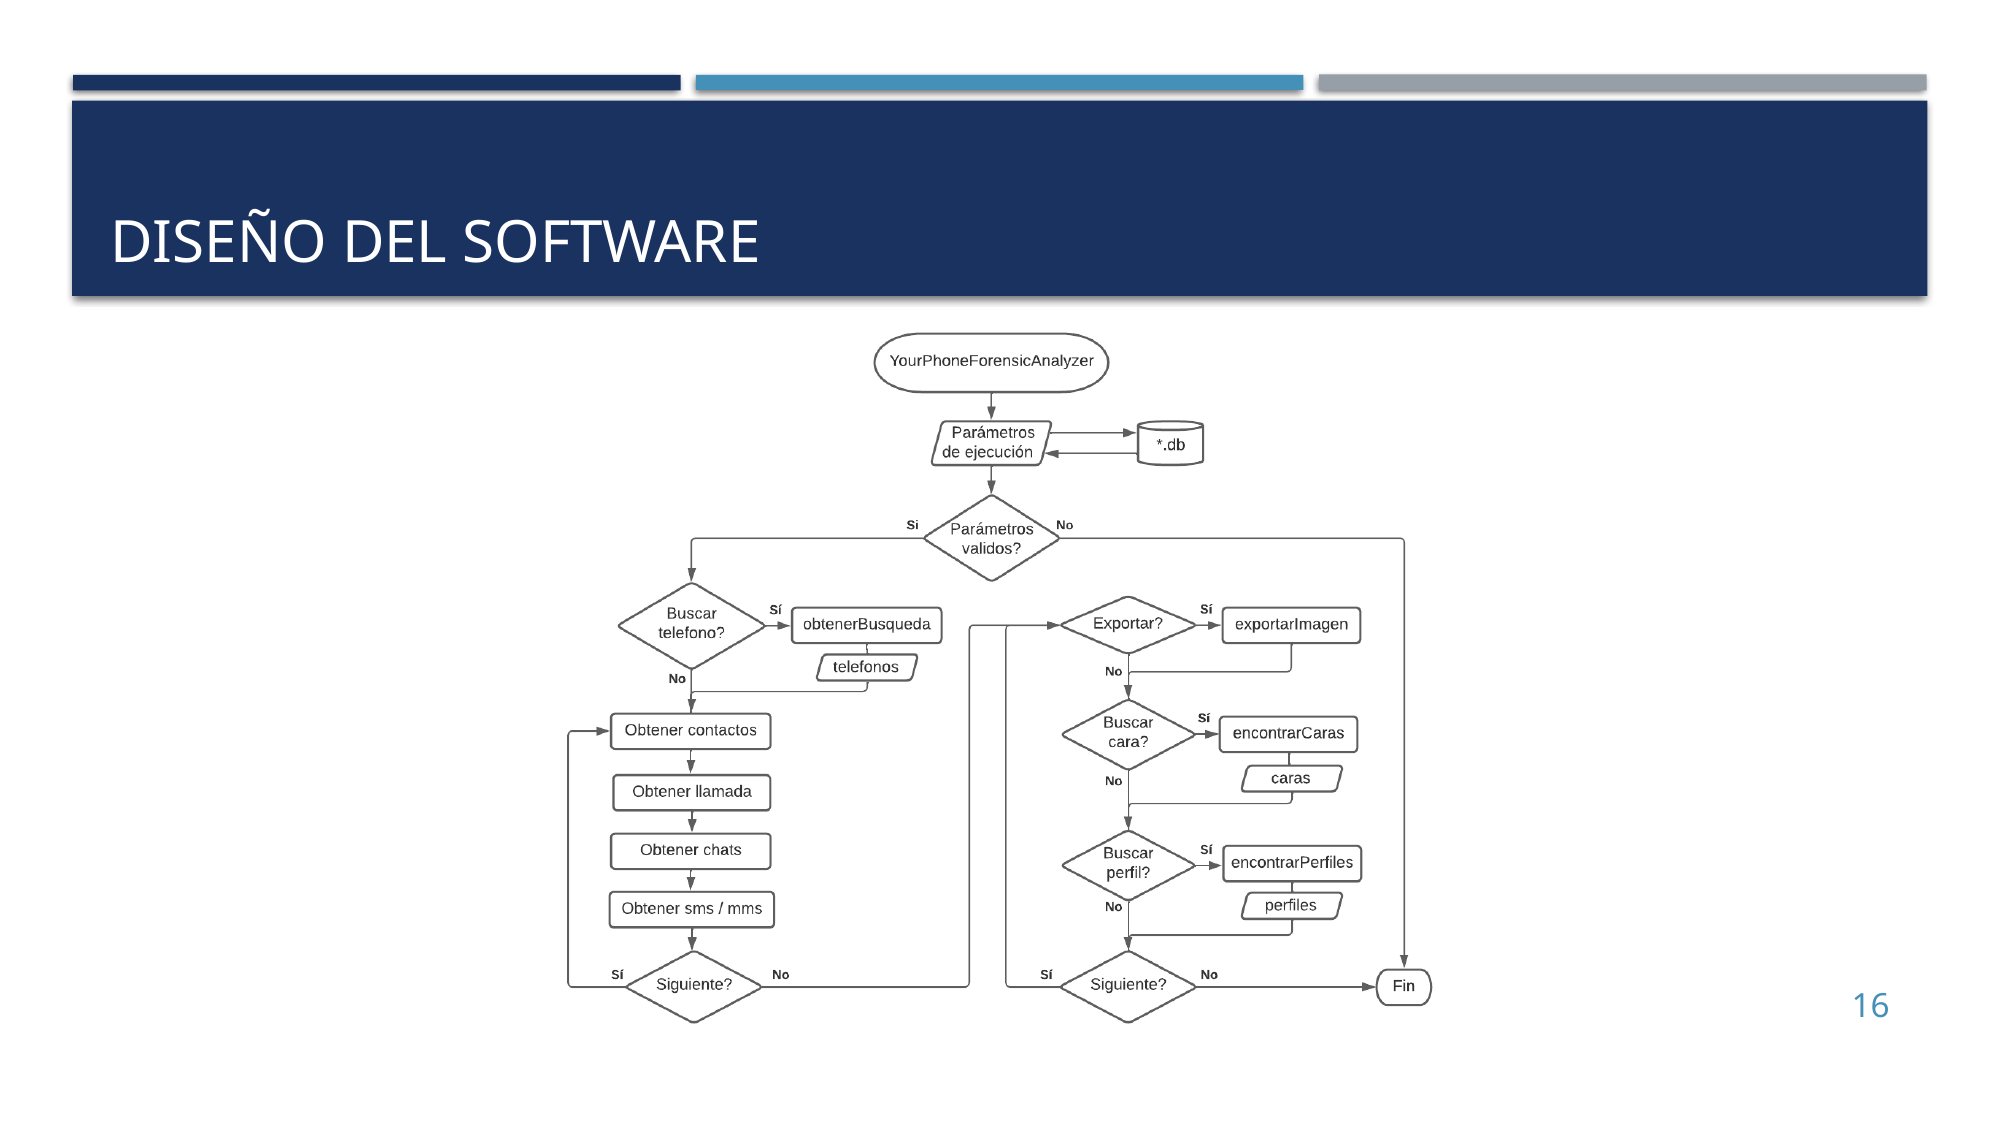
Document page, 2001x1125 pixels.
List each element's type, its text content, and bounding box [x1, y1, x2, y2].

slide_number 16 [1732, 977, 1905, 1037]
title DISEÑO DEL SOFTWARE [95, 115, 1905, 282]
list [552, 316, 1447, 1038]
